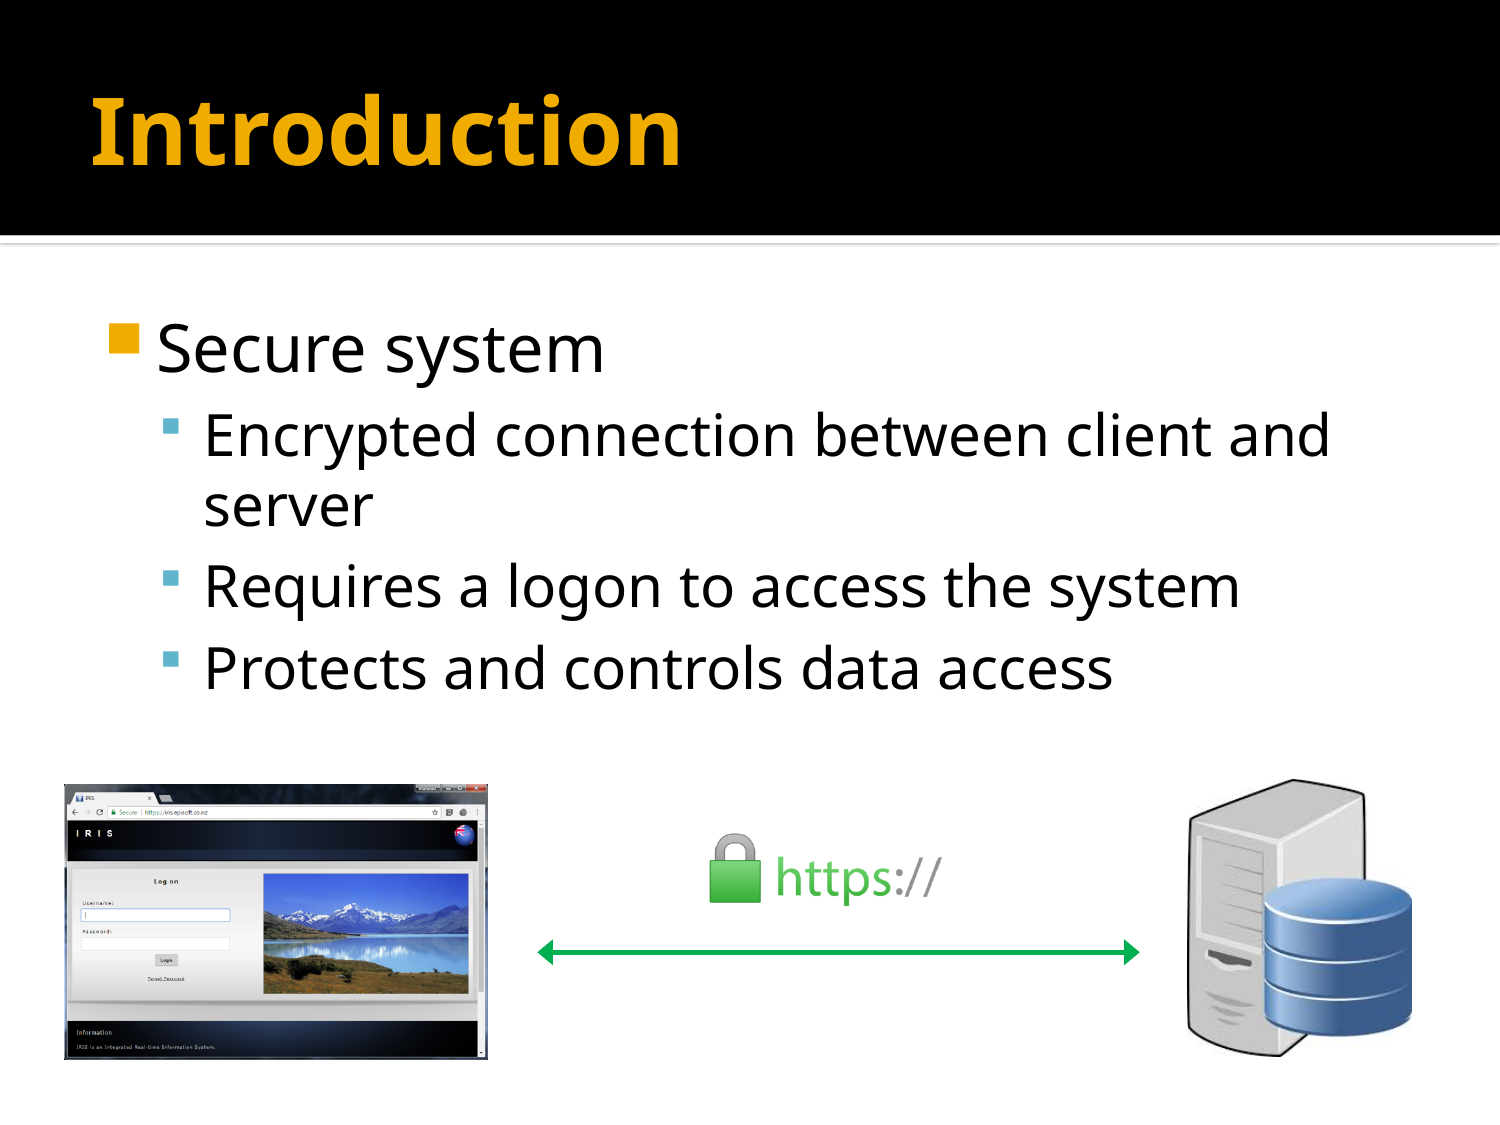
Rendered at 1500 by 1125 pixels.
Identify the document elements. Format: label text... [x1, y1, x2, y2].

picture [1186, 779, 1412, 1057]
picture [64, 784, 488, 1060]
picture [702, 828, 949, 918]
list Secure system Encrypted connection between client and server Requires a logon to access the system Protects and controls data access [75, 291, 1425, 1050]
title Introduction [75, 25, 1425, 231]
